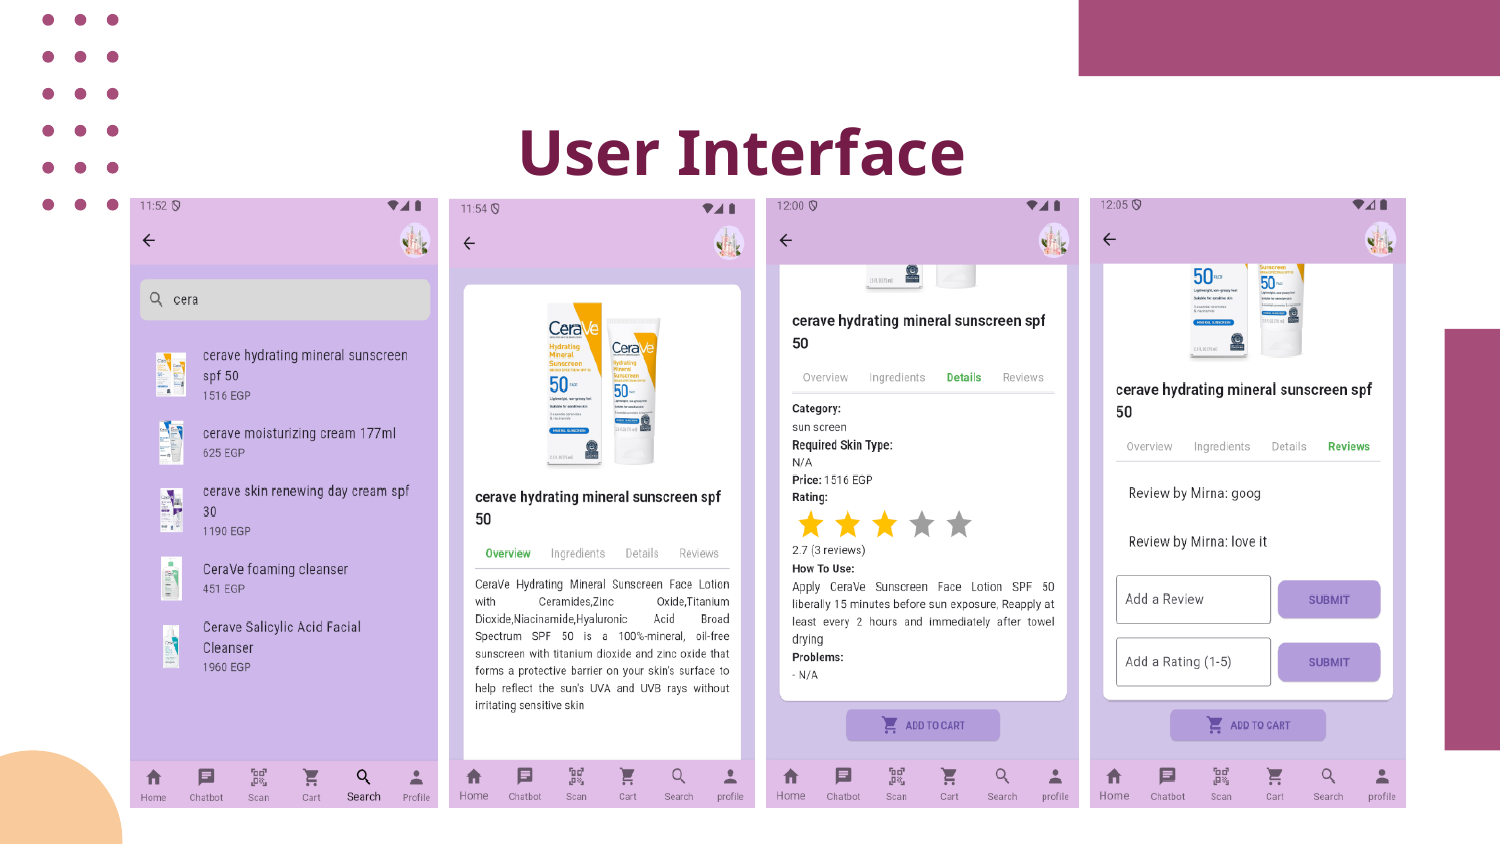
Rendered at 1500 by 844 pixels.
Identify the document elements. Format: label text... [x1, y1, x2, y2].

text_box User Interface [120, 93, 1380, 207]
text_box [0, 55, 198, 132]
picture [766, 198, 1079, 809]
picture [448, 198, 755, 809]
text_box [1078, 0, 1500, 77]
text_box [0, 750, 123, 844]
text_box [1444, 328, 1500, 751]
picture [130, 198, 438, 809]
picture [1090, 198, 1407, 809]
